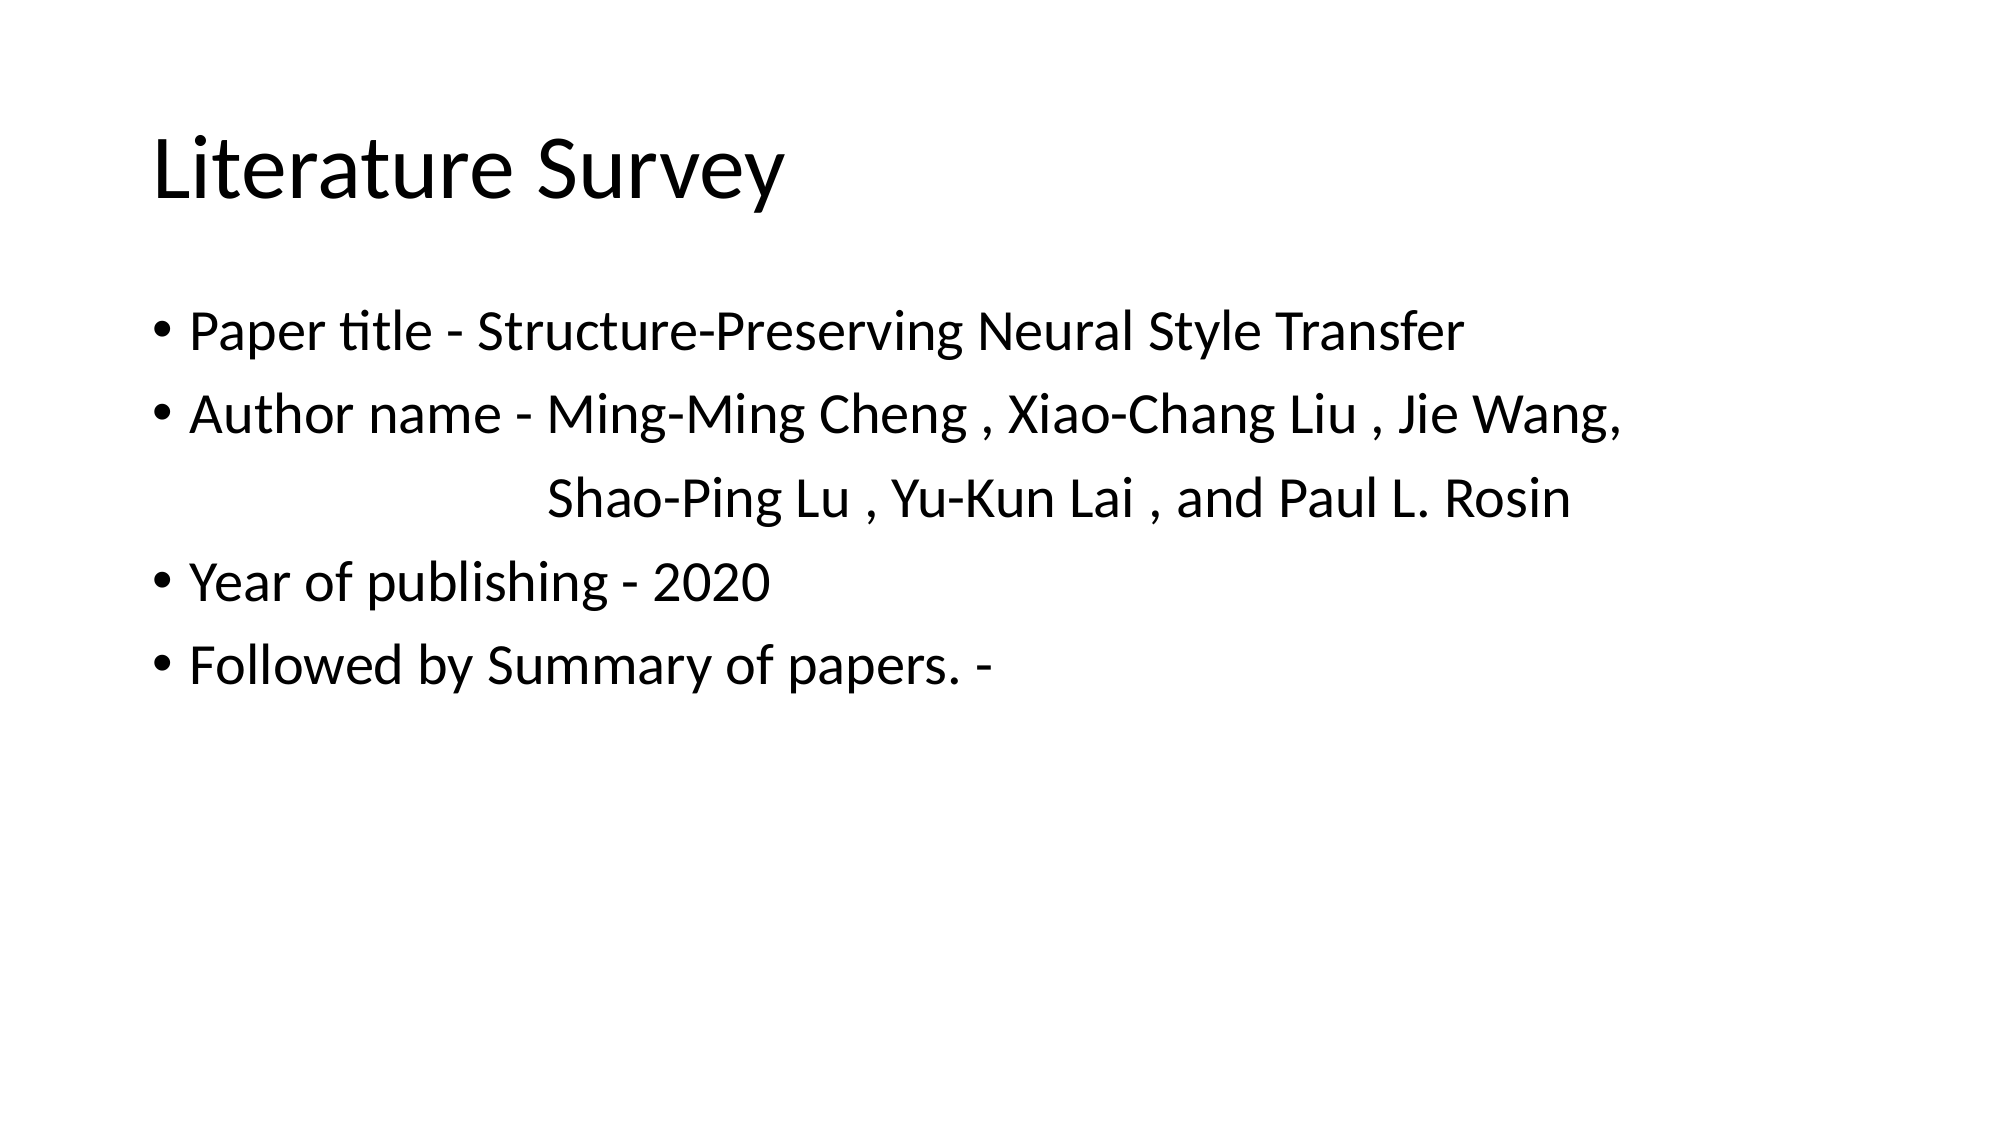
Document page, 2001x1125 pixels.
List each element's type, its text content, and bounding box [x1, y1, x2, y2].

title Literature Survey [137, 59, 1863, 201]
list Paper title - Structure-Preserving Neural Style Transfer Author name - Ming-Ming Cheng , Xiao-Chang Liu , Jie Wang, Shao-Ping Lu , Yu-Kun Lai , and Paul L. Rosin Year of publishing - 2020 Followed by Summary of papers. - [137, 201, 1863, 1014]
